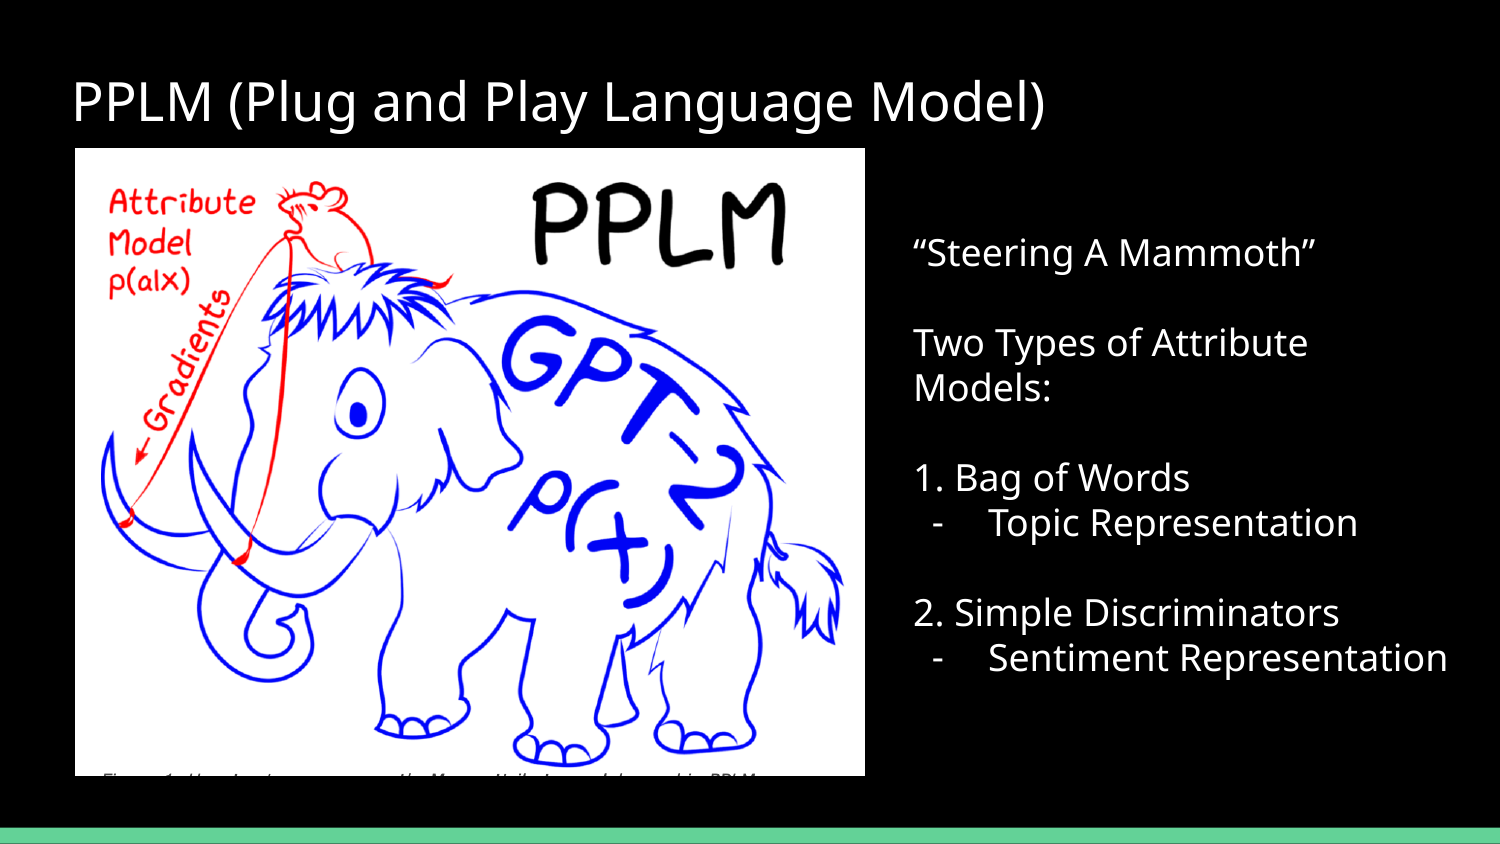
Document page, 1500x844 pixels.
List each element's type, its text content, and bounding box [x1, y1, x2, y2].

text_box PPLM (Plug and Play Language Model) [56, 17, 1204, 171]
text_box “Steering A Mammoth” Two Types of Attribute Models: 1. Bag of Words Topic Representation 2. Simple Discriminators Sentiment Representation [898, 213, 1468, 690]
picture [74, 147, 865, 776]
